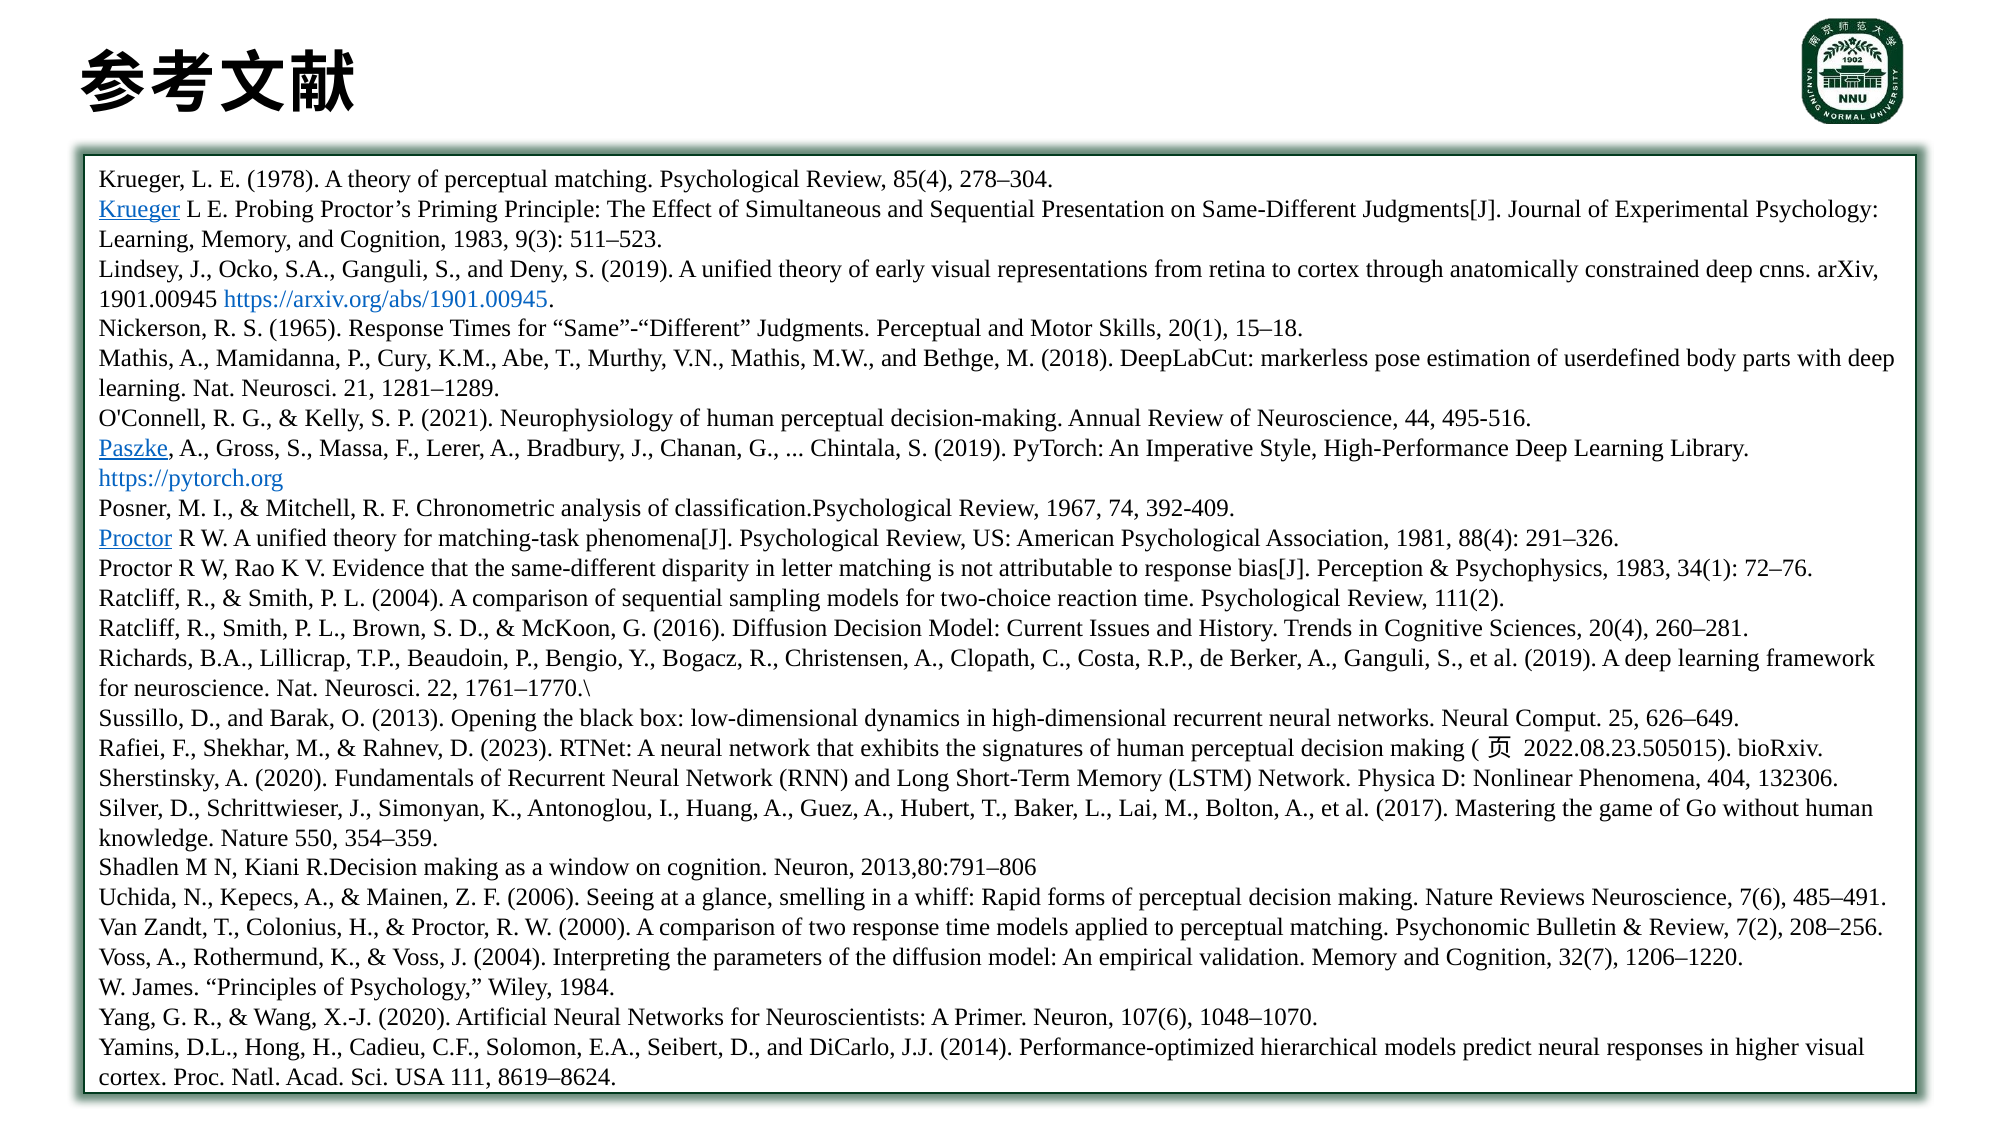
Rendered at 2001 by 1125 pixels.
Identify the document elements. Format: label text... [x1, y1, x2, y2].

text_box Krueger, L. E. (1978). A theory of perceptual matching. Psychological Review, 85(4), 278–304. Krueger L E. Probing Proctor’s Priming Principle: The Effect of Simultaneous and Sequential Presentation on Same-Different Judgments[J]. Journal of Experimental Psychology: Learning, Memory, and Cognition, 1983, 9(3): 511–523. Lindsey, J., Ocko, S.A., Ganguli, S., and Deny, S. (2019). A unified theory of early visual representations from retina to cortex through anatomically constrained deep cnns. arXiv, 1901.00945 https://arxiv.org/abs/1901.00945. Nickerson, R. S. (1965). Response Times for “Same”-“Different” Judgments. Perceptual and Motor Skills, 20(1), 15–18. Mathis, A., Mamidanna, P., Cury, K.M., Abe, T., Murthy, V.N., Mathis, M.W., and Bethge, M. (2018). DeepLabCut: markerless pose estimation of userdefined body parts with deep learning. Nat. Neurosci. 21, 1281–1289. O'Connell, R. G., & Kelly, S. P. (2021). Neurophysiology of human perceptual decision-making. Annual Review of Neuroscience, 44, 495-516. Paszke, A., Gross, S., Massa, F., Lerer, A., Bradbury, J., Chanan, G., ... Chintala, S. (2019). PyTorch: An Imperative Style, High-Performance Deep Learning Library. https://pytorch.org Posner, M. I., & Mitchell, R. F. Chronometric analysis of classification.Psychological Review, 1967, 74, 392-409. Proctor R W. A unified theory for matching-task phenomena[J]. Psychological Review, US: American Psychological Association, 1981, 88(4): 291–326. Proctor R W, Rao K V. Evidence that the same-different disparity in letter matching is not attributable to response bias[J]. Perception & Psychophysics, 1983, 34(1): 72–76. Ratcliff, R., & Smith, P. L. (2004). A comparison of sequential sampling models for two-choice reaction time. Psychological Review, 111(2). Ratcliff, R., Smith, P. L., Brown, S. D., & McKoon, G. (2016). Diffusion Decision Model: Current Issues and History. Trends in Cognitive Sciences, 20(4), 260–281. Richards, B.A., Lillicrap, T.P., Beaudoin, P., Bengio, Y., Bogacz, R., Christensen, A., Clopath, C., Costa, R.P., de Berker, A., Ganguli, S., et al. (2019). A deep learning framework for neuroscience. Nat. Neurosci. 22, 1761–1770.\ Sussillo, D., and Barak, O. (2013). Opening the black box: low-dimensional dynamics in high-dimensional recurrent neural networks. Neural Comput. 25, 626–649. Rafiei, F., Shekhar, M., & Rahnev, D. (2023). RTNet: A neural network that exhibits the signatures of human perceptual decision making (页 2022.08.23.505015). bioRxiv. Sherstinsky, A. (2020). Fundamentals of Recurrent Neural Network (RNN) and Long Short-Term Memory (LSTM) Network. Physica D: Nonlinear Phenomena, 404, 132306. Silver, D., Schrittwieser, J., Simonyan, K., Antonoglou, I., Huang, A., Guez, A., Hubert, T., Baker, L., Lai, M., Bolton, A., et al. (2017). Mastering the game of Go without human knowledge. Nature 550, 354–359. Shadlen M N, Kiani R.Decision making as a window on cognition. Neuron, 2013,80:791–806 Uchida, N., Kepecs, A., & Mainen, Z. F. (2006). Seeing at a glance, smelling in a whiff: Rapid forms of perceptual decision making. Nature Reviews Neuroscience, 7(6), 485–491. Van Zandt, T., Colonius, H., & Proctor, R. W. (2000). A comparison of two response time models applied to perceptual matching. Psychonomic Bulletin & Review, 7(2), 208–256. Voss, A., Rothermund, K., & Voss, J. (2004). Interpreting the parameters of the diffusion model: An empirical validation. Memory and Cognition, 32(7), 1206–1220. W. James. “Principles of Psychology,” Wiley, 1984. Yang, G. R., & Wang, X.-J. (2020). Artificial Neural Networks for Neuroscientists: A Primer. Neuron, 107(6), 1048–1070. Yamins, D.L., Hong, H., Cadieu, C.F., Solomon, E.A., Seibert, D., and DiCarlo, J.J. (2014). Performance-optimized hierarchical models predict neural responses in higher visual cortex. Proc. Natl. Acad. Sci. USA 111, 8619–8624. [84, 154, 1916, 1098]
picture [1769, 14, 1936, 128]
text_box 参考文献 [64, 31, 1137, 127]
